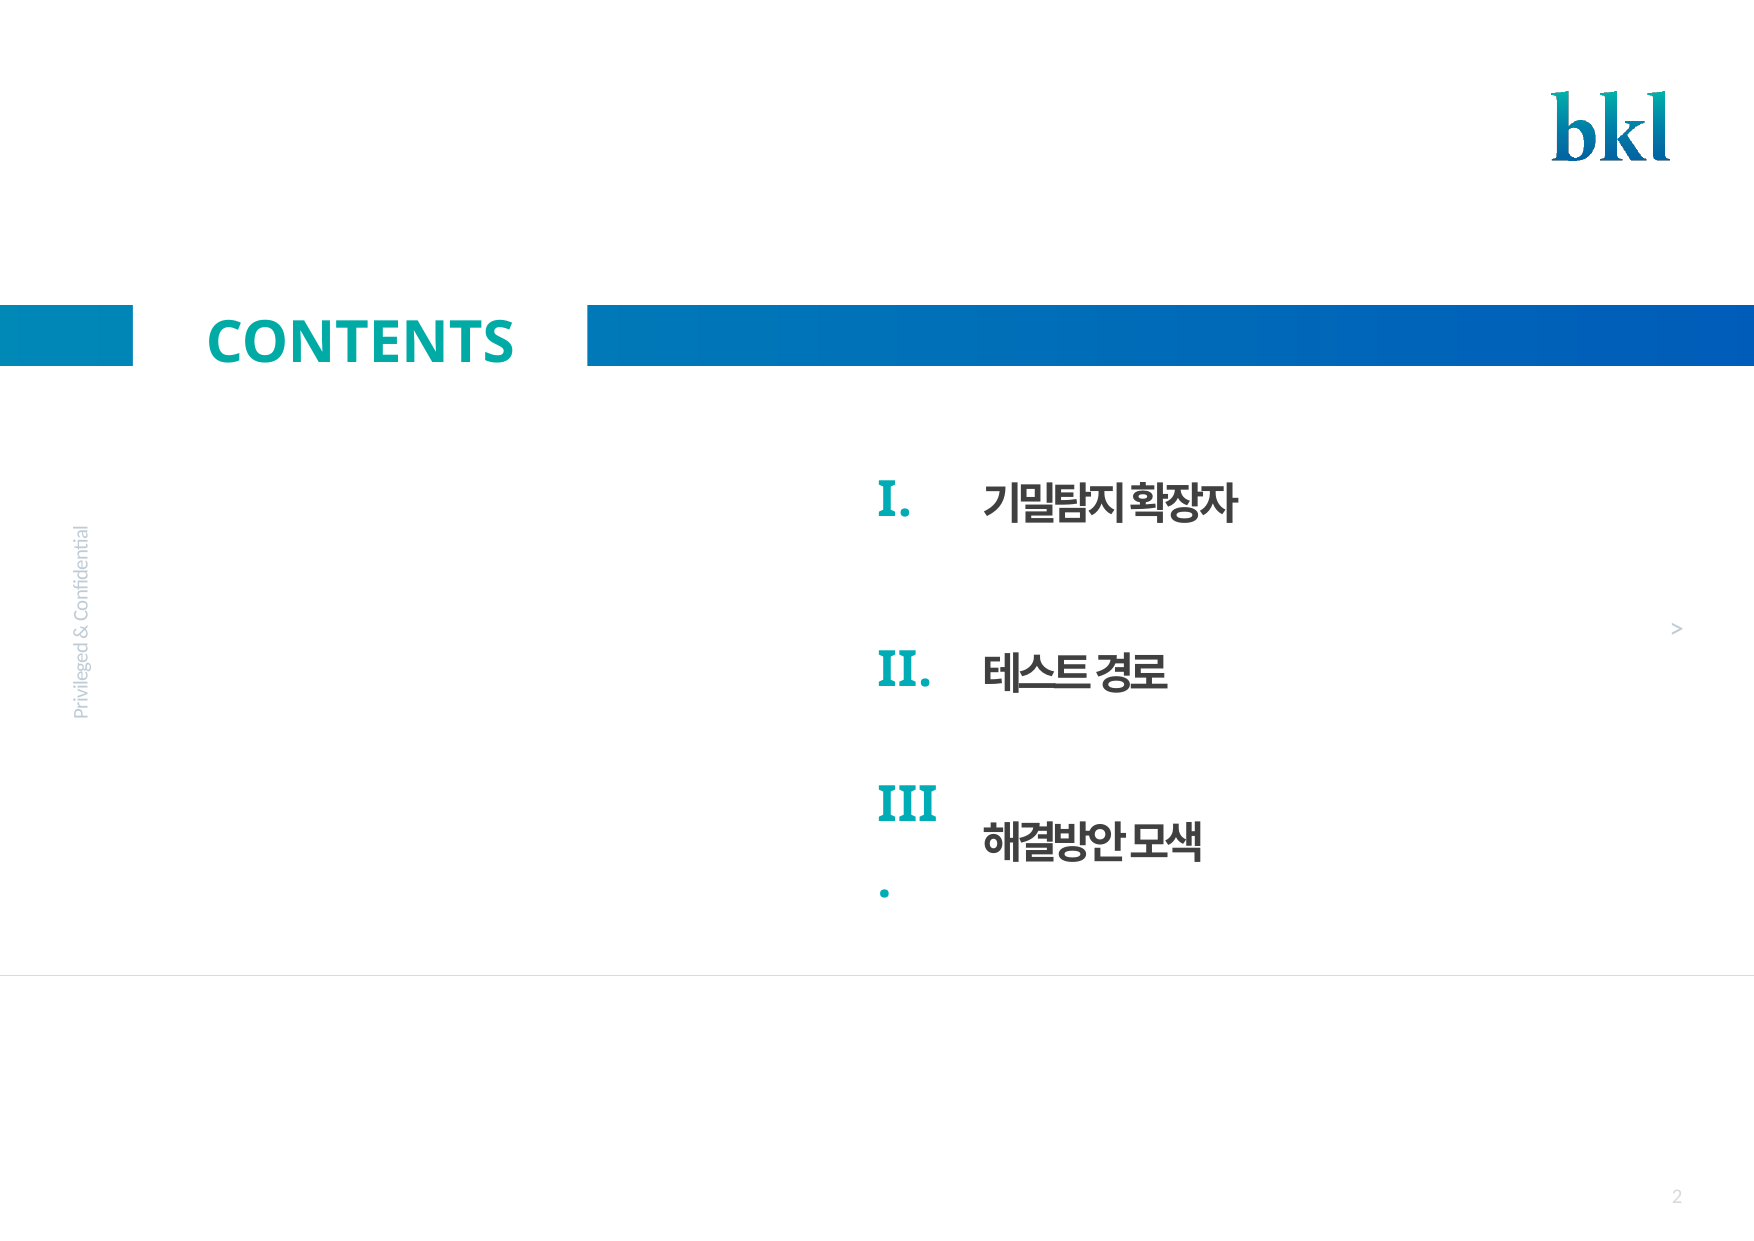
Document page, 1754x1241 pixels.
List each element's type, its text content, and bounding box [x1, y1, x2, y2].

picture [1551, 91, 1670, 161]
table_cell III. [862, 752, 967, 922]
table_cell II. [862, 582, 967, 752]
table_cell 테스트 경로 [967, 582, 1574, 752]
table_header 기밀탐지 확장자 [967, 412, 1574, 582]
slide_number 2 [1302, 1161, 1698, 1228]
table_header I. [862, 412, 967, 582]
table_cell 해결방안 모색 [967, 752, 1574, 922]
